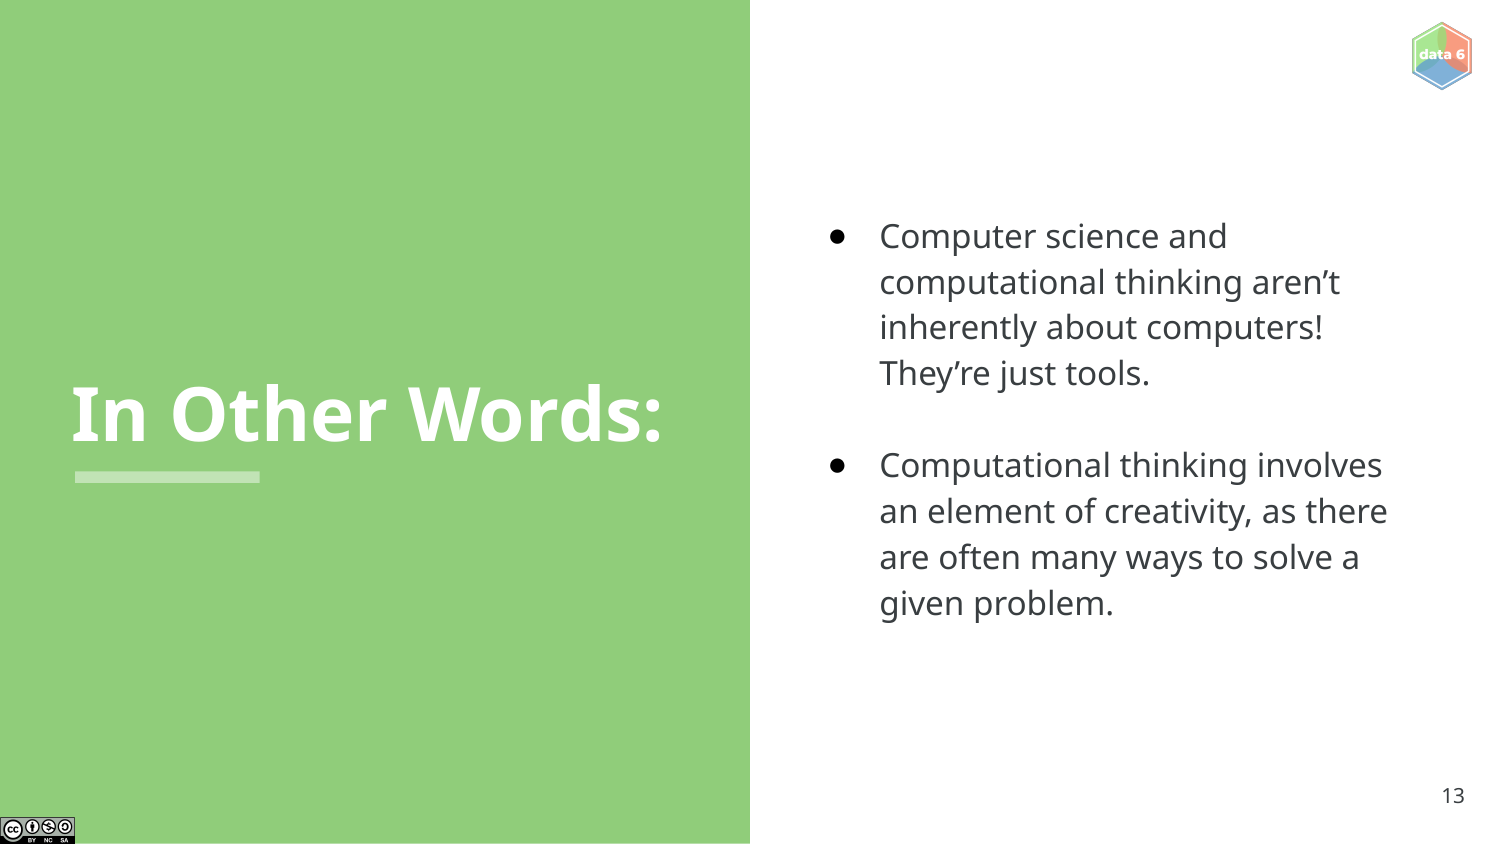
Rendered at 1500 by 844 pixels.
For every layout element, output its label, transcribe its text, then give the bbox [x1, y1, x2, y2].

picture [0, 817, 75, 844]
list Computer science and computational thinking aren’t inherently about computers! They’re just tools. Computational thinking involves an element of creativity, as there are often many ways to solve a given problem. [789, 65, 1446, 765]
slide_number ‹#› [1389, 764, 1480, 830]
title In Other Words: [56, 267, 694, 472]
picture [1404, 18, 1480, 94]
